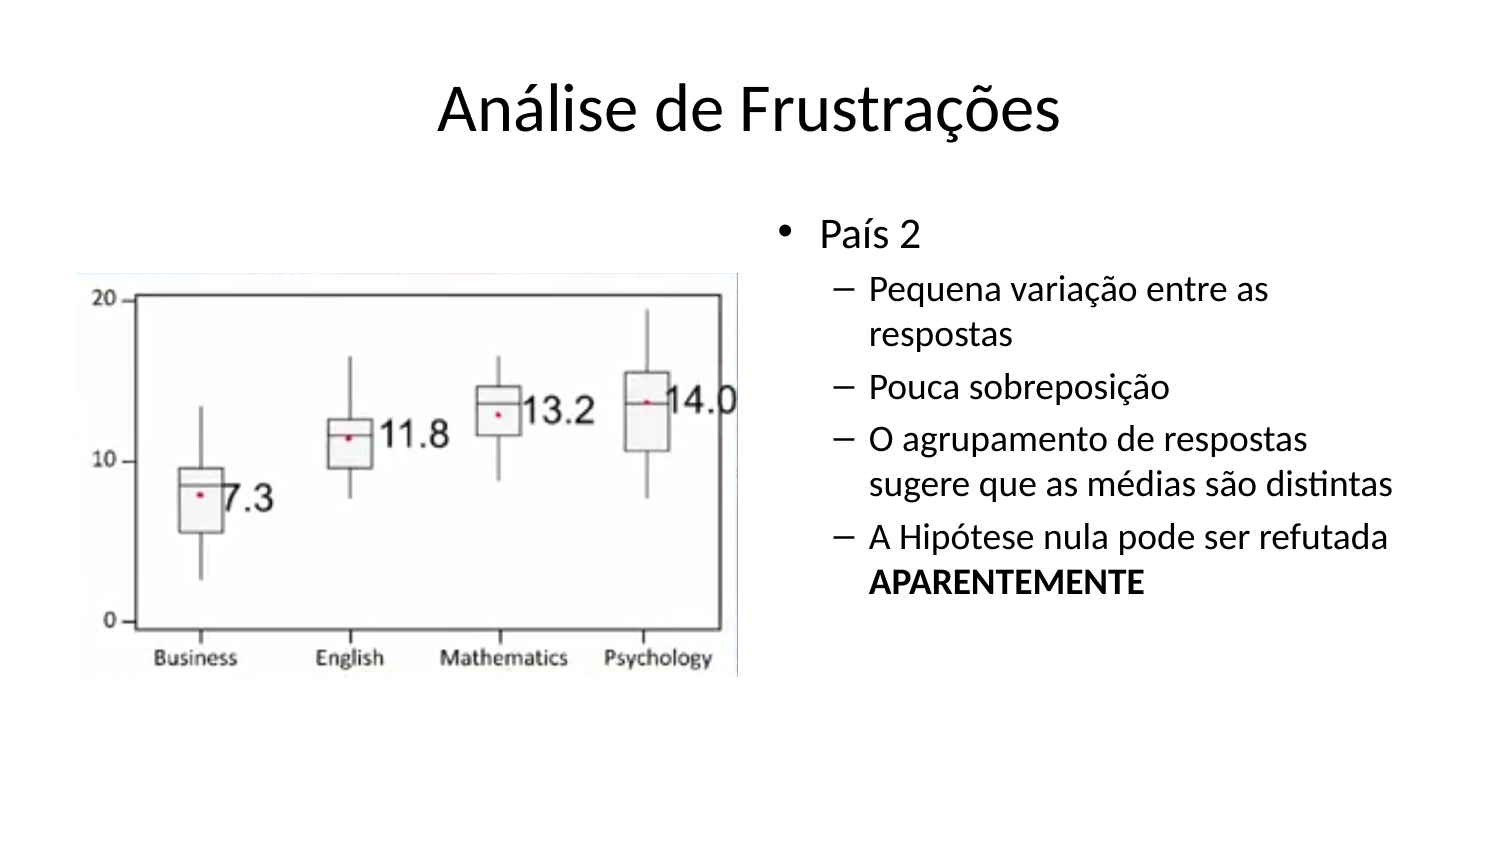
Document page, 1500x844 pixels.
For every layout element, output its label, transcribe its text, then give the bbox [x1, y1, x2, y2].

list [74, 273, 738, 677]
title Análise de Frustrações [75, 33, 1425, 175]
list País 2 Pequena variação entre as respostas Pouca sobreposição O agrupamento de respostas sugere que as médias são distintas A Hipótese nula pode ser refutada APARENTEMENTE [762, 196, 1425, 754]
